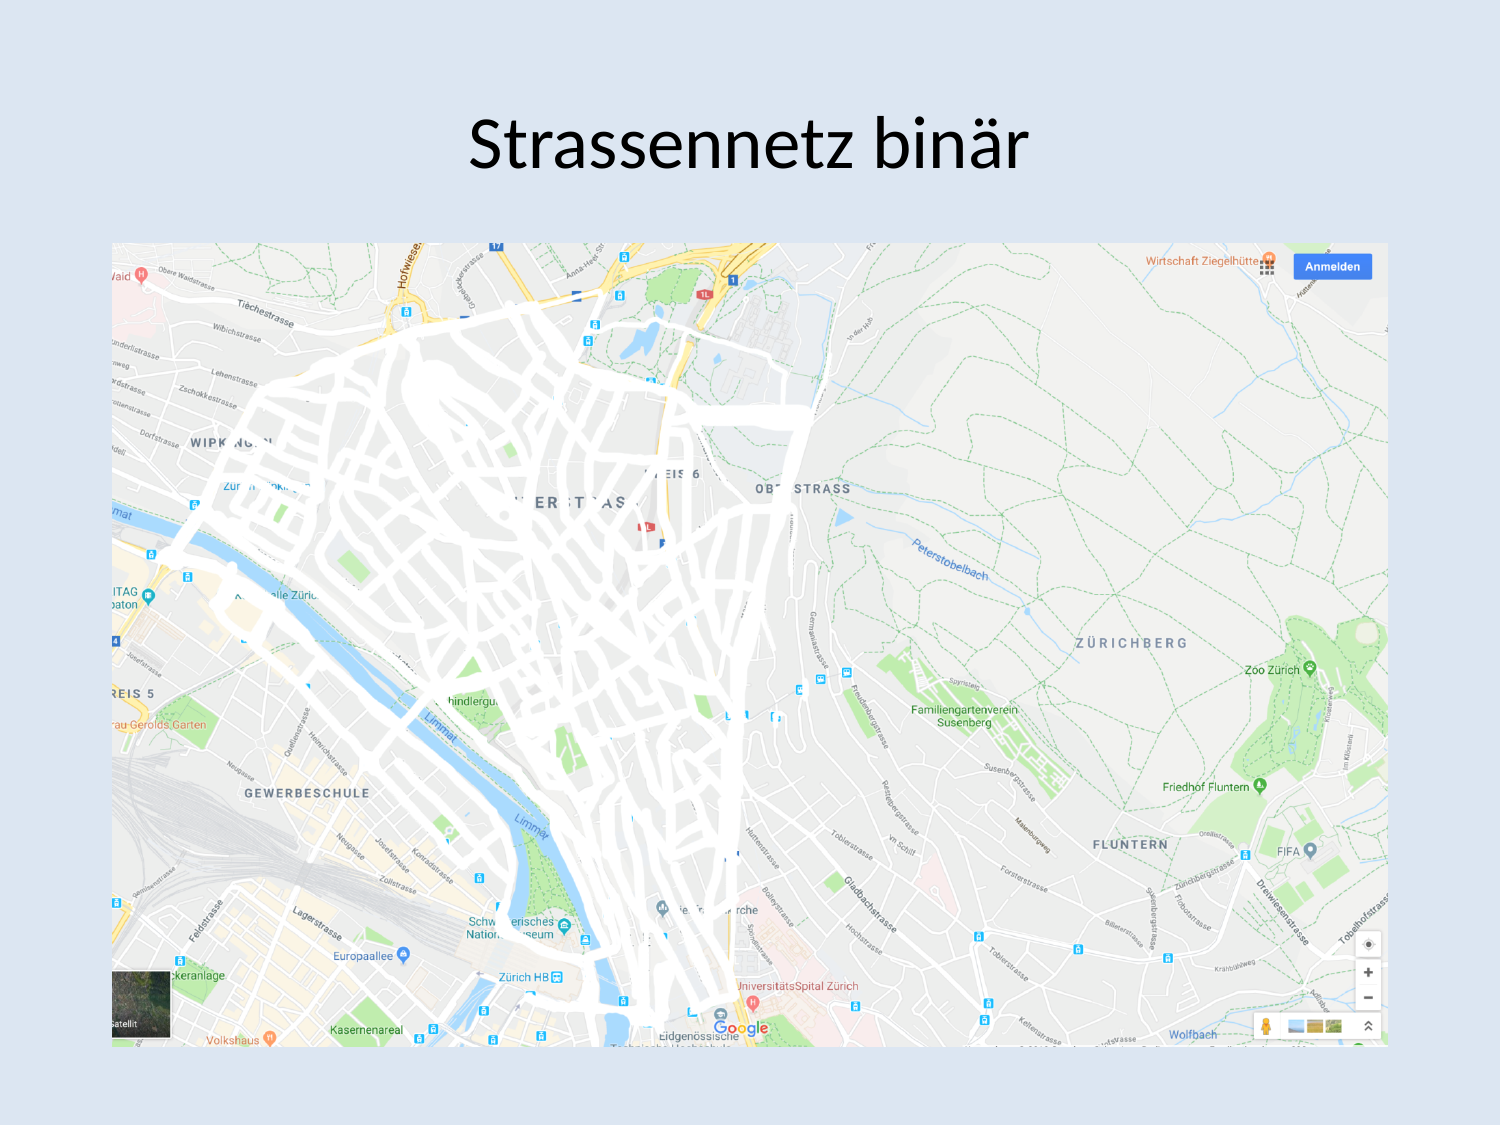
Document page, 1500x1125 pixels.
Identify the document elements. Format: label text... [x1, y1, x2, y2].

picture [111, 243, 1388, 1047]
title Strassennetz binär [75, 45, 1425, 233]
